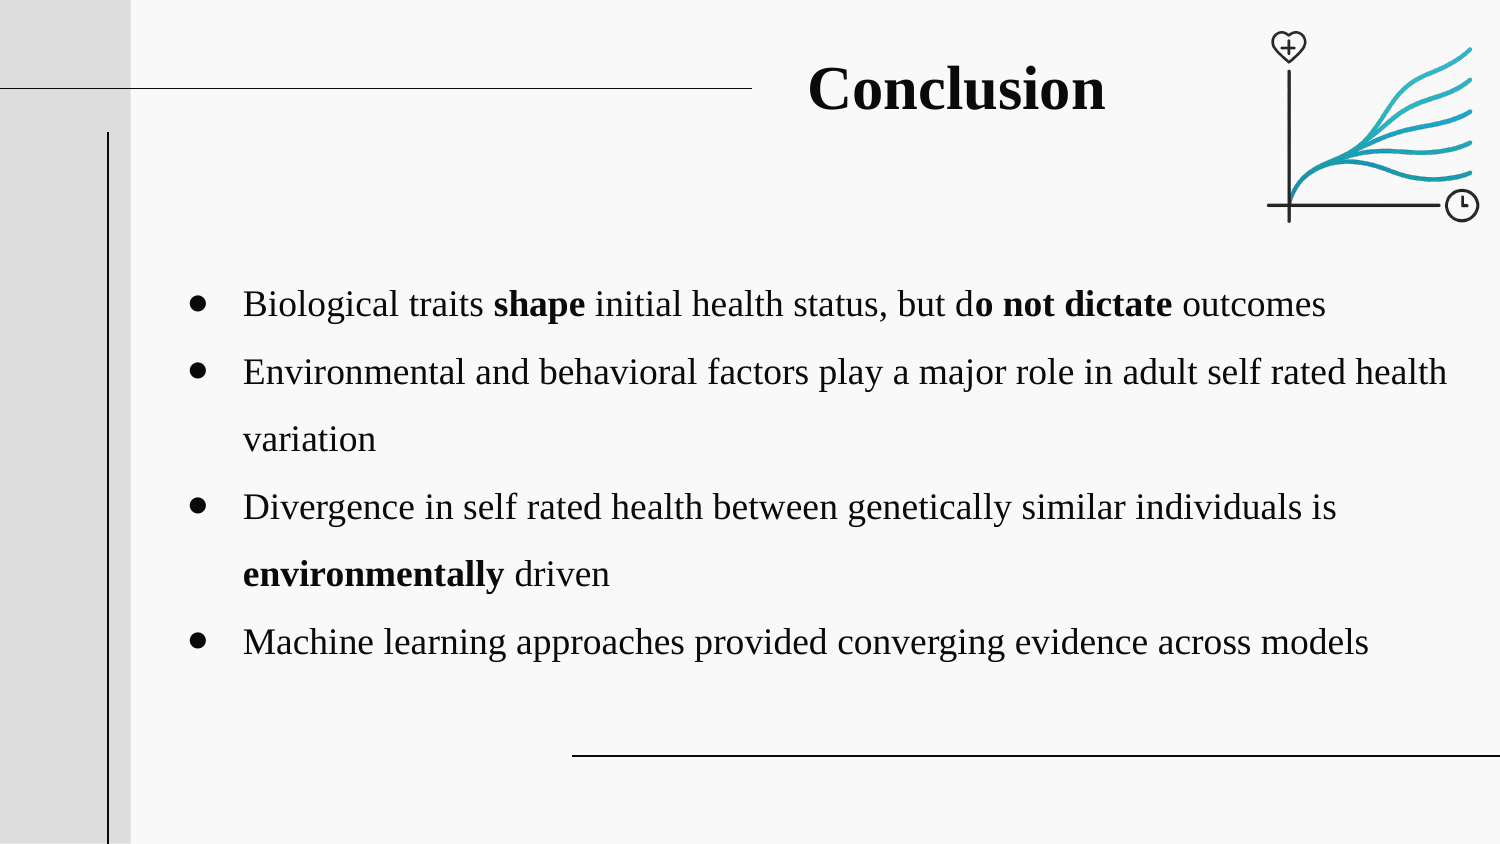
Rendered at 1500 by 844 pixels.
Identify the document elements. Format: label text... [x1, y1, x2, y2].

text_box Conclusion [792, 32, 1188, 152]
text_box Biological traits shape initial health status, but do not dictate outcomes Environmental and behavioral factors play a major role in adult self rated health variation Divergence in self rated health between genetically similar individuals is environmentally driven Machine learning approaches provided converging evidence across models [153, 241, 1473, 733]
picture [1249, 0, 1500, 252]
